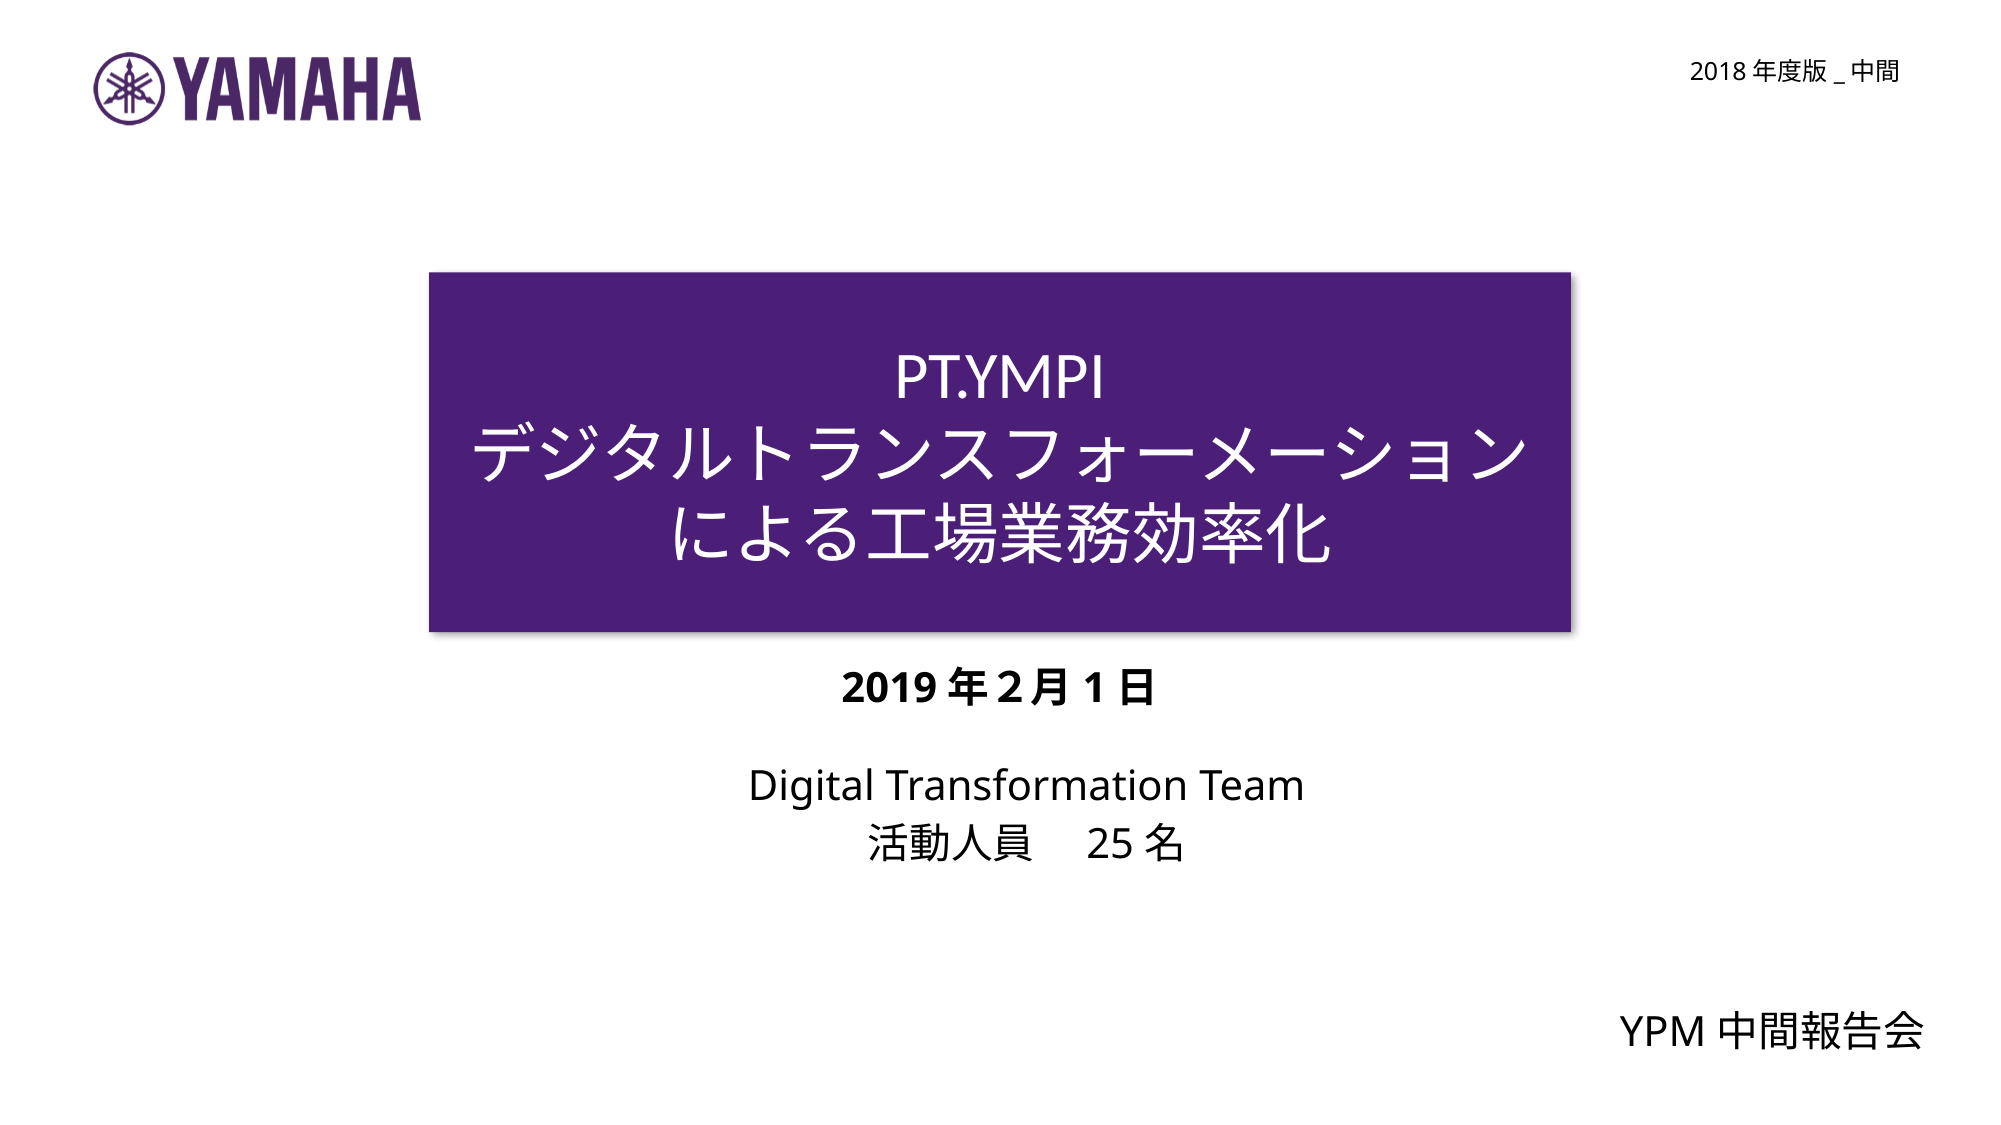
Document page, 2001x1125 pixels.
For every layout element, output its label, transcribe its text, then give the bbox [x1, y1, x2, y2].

picture [87, 49, 430, 128]
list YPM中間報告会 [1327, 995, 1941, 1065]
title PT.YMPI デジタルトランスフォーメーションによる工場業務効率化 [429, 272, 1571, 632]
list 2018年度版_中間 [1656, 42, 1916, 98]
list Digital Transformation Team 活動人員 25名 [419, 749, 1634, 984]
list 2019年２月1日 [717, 653, 1282, 749]
